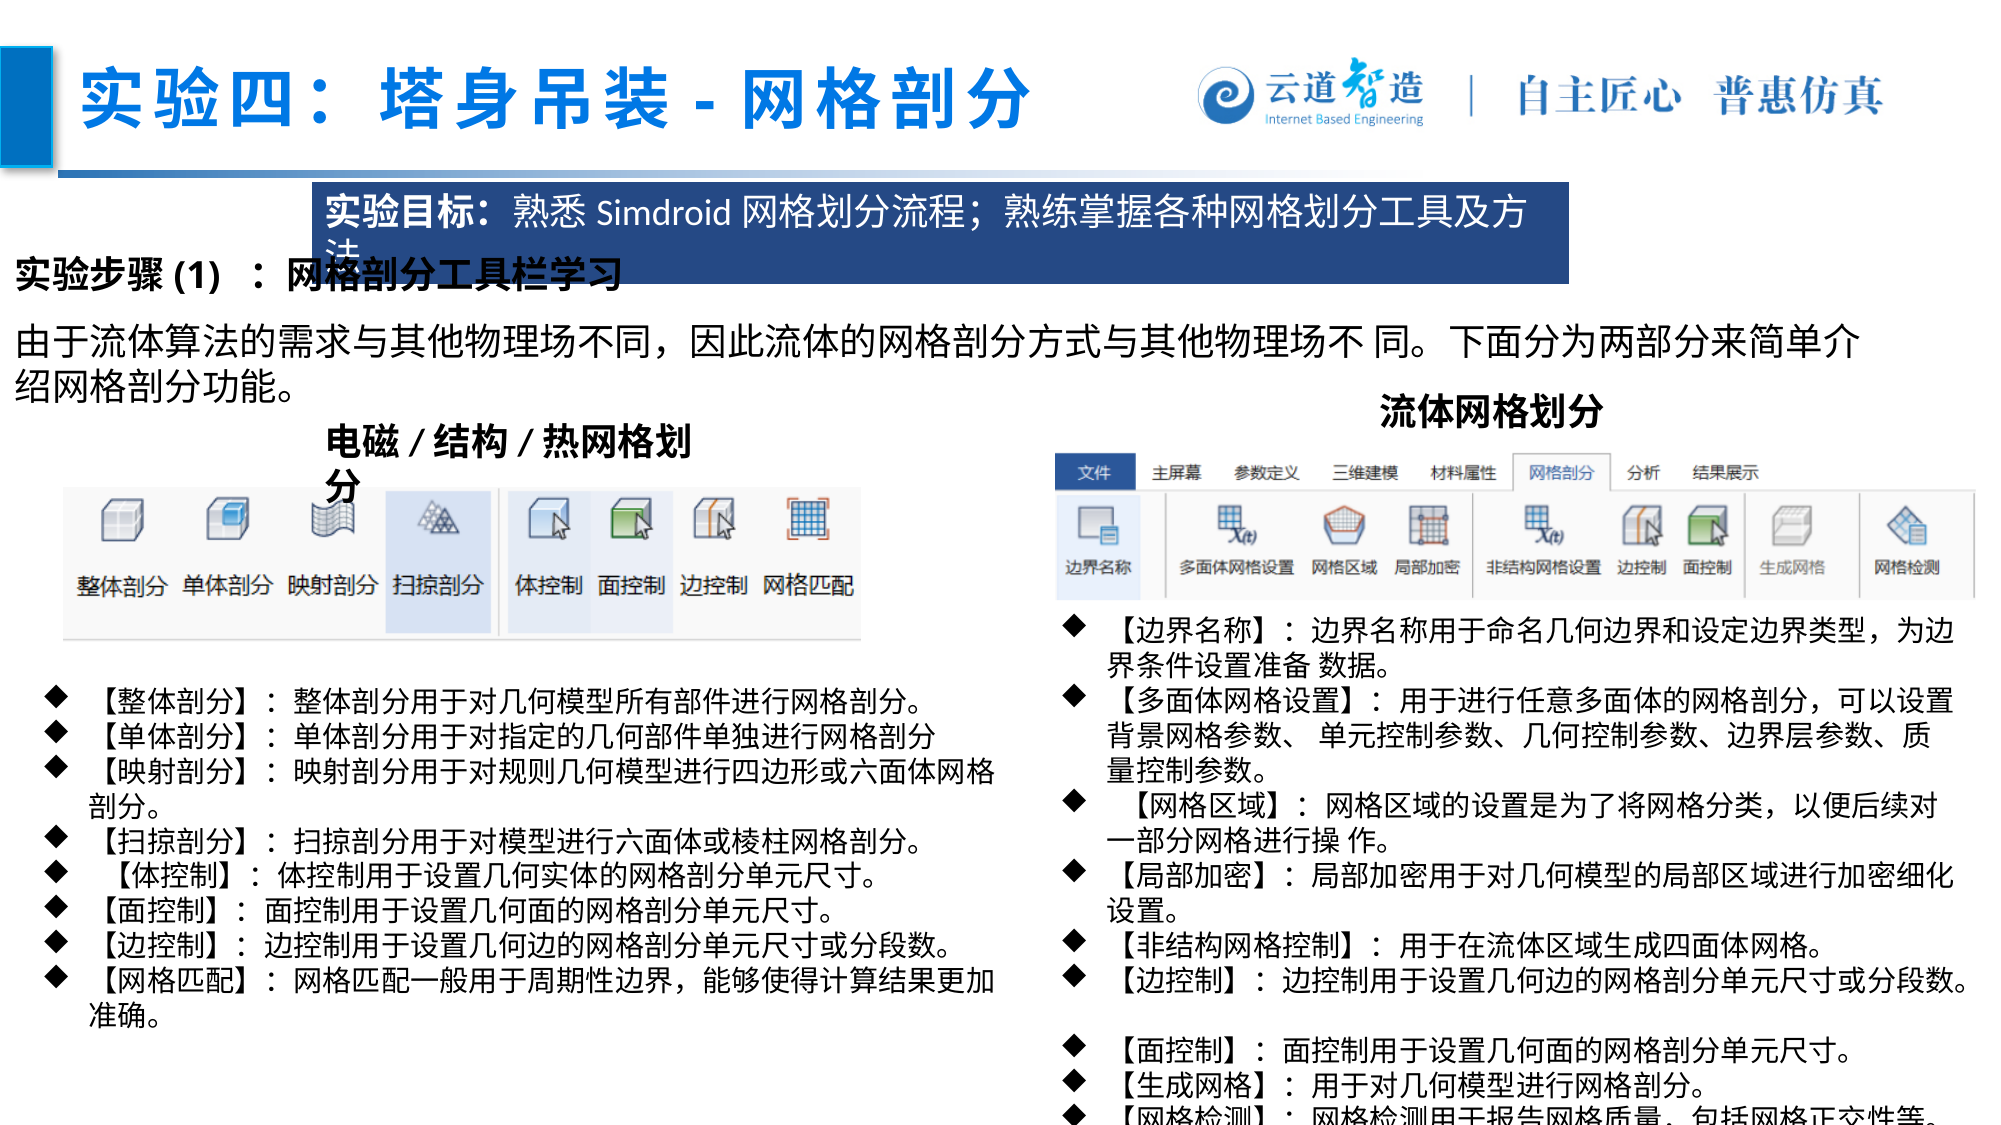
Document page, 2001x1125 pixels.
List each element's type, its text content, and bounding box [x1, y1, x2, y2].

text_box 实验目标：熟悉Simdroid网格划分流程；熟练掌握各种网格划分工具及方法 [309, 179, 1572, 287]
text_box 电磁/结构/热网格划分 [310, 410, 727, 487]
text_box 【边界名称】：边界名称用于命名几何边界和设定边界类型，为边界条件设置准备 数据。 【多面体网格设置】：用于进行任意多面体的网格剖分，可以设置背景网格参数、 单元控制参数、几何控制参数、边界层参数、质量控制参数。 【网格区域】：网格区域的设置是为了将网格分类，以便后续对一部分网格进行操 作。 【局部加密】：局部加密用于对几何模型的局部区域进行加密细化设置。 【非结构网格控制】：用于在流体区域生成四面体网格。 【边控制】：边控制用于设置几何边的网格剖分单元尺寸或分段数。 【面控制】：面控制用于设置几何面的网格剖分单元尺寸。 【生成网格】：用于对几何模型进行网格剖分。 【网格检测】：网格检测用于报告网格质量，包括网格正交性等。 [1045, 604, 1973, 1125]
picture [0, 1, 2000, 1125]
text_box 实验步骤(1) ：网格剖分工具栏学习 [0, 243, 1005, 304]
text_box 流体网格划分 [1364, 380, 1654, 440]
text_box 【整体剖分】：整体剖分用于对几何模型所有部件进行网格剖分。 【单体剖分】：单体剖分用于对指定的几何部件单独进行网格剖分 【映射剖分】：映射剖分用于对规则几何模型进行四边形或六面体网格剖分。 【扫掠剖分】：扫掠剖分用于对模型进行六面体或棱柱网格剖分。 【体控制】：体控制用于设置几何实体的网格剖分单元尺寸。 【面控制】：面控制用于设置几何面的网格剖分单元尺寸。 【边控制】：边控制用于设置几何边的网格剖分单元尺寸或分段数。 【网格匹配】：网格匹配一般用于周期性边界，能够使得计算结果更加准确。 [27, 675, 1011, 1040]
text_box 由于流体算法的需求与其他物理场不同，因此流体的网格剖分方式与其他物理场不 同。下面分为两部分来简单介绍网格剖分功能。 [0, 310, 1906, 416]
title 实验四：塔身吊装-网格剖分 [63, 29, 1244, 175]
